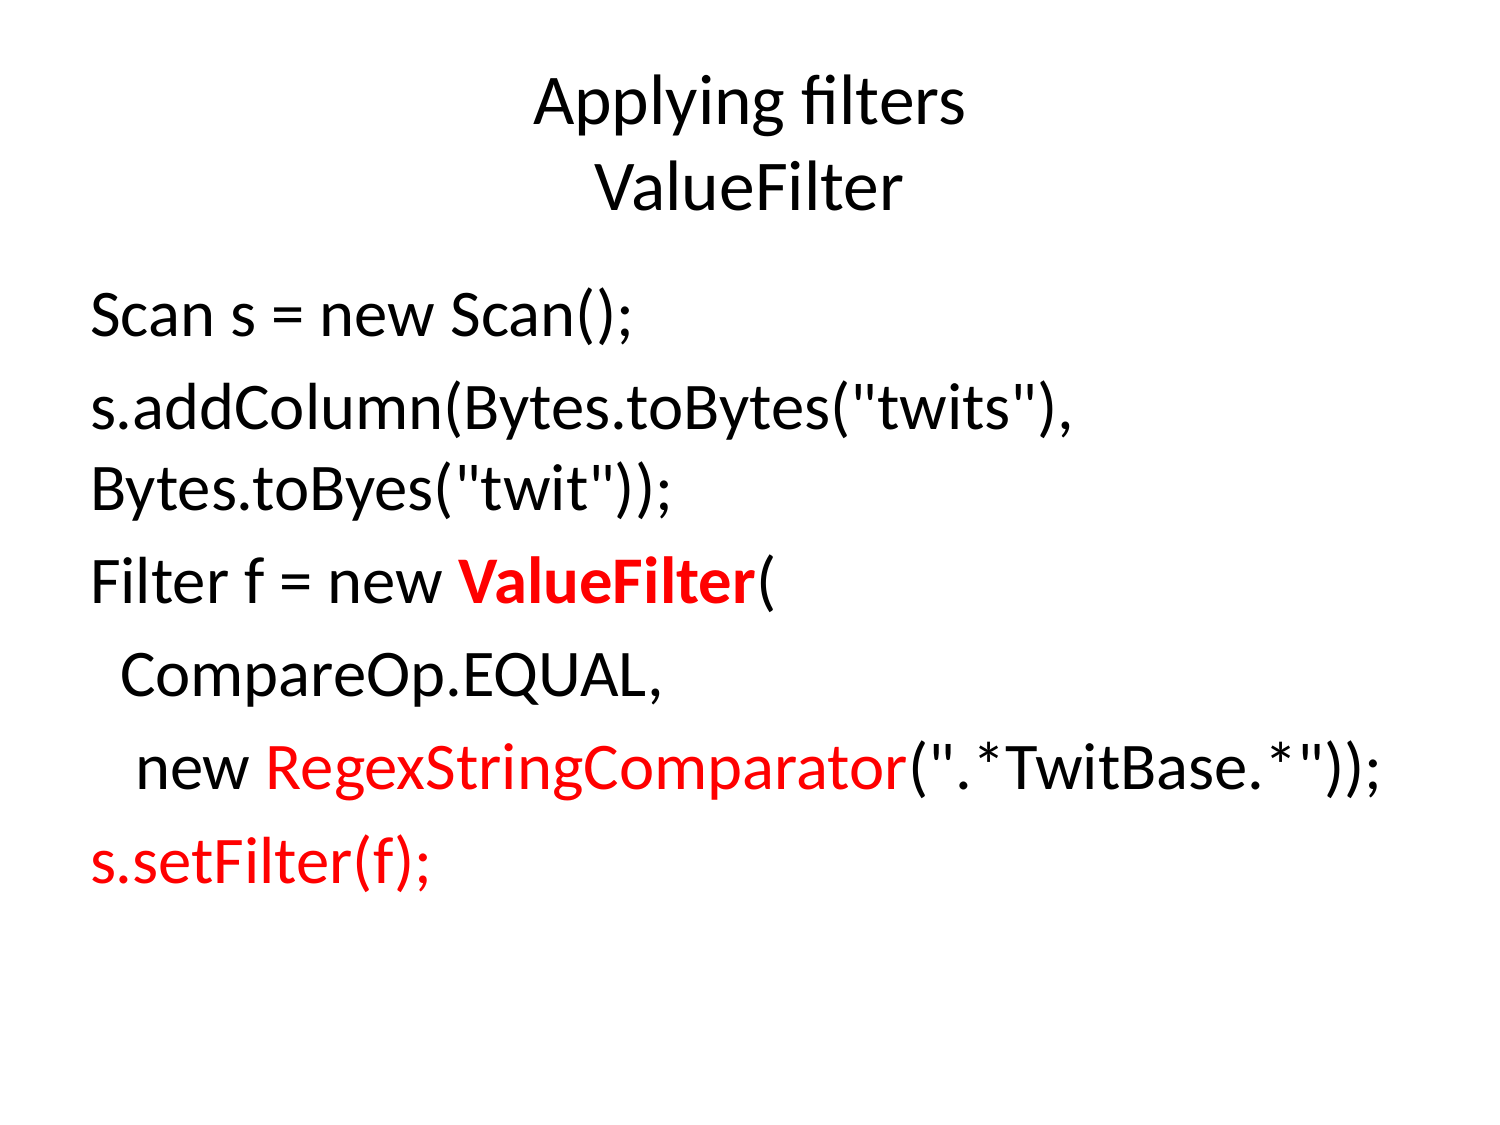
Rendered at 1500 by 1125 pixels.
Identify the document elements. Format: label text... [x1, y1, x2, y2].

list Scan s = new Scan(); s.addColumn(Bytes.toBytes("twits"), Bytes.toByes("twit")); Filter f = new ValueFilter( CompareOp.EQUAL, new RegexStringComparator(".*TwitBase.*")); s.setFilter(f); [75, 262, 1425, 1005]
title Applying filters ValueFilter [75, 45, 1425, 233]
